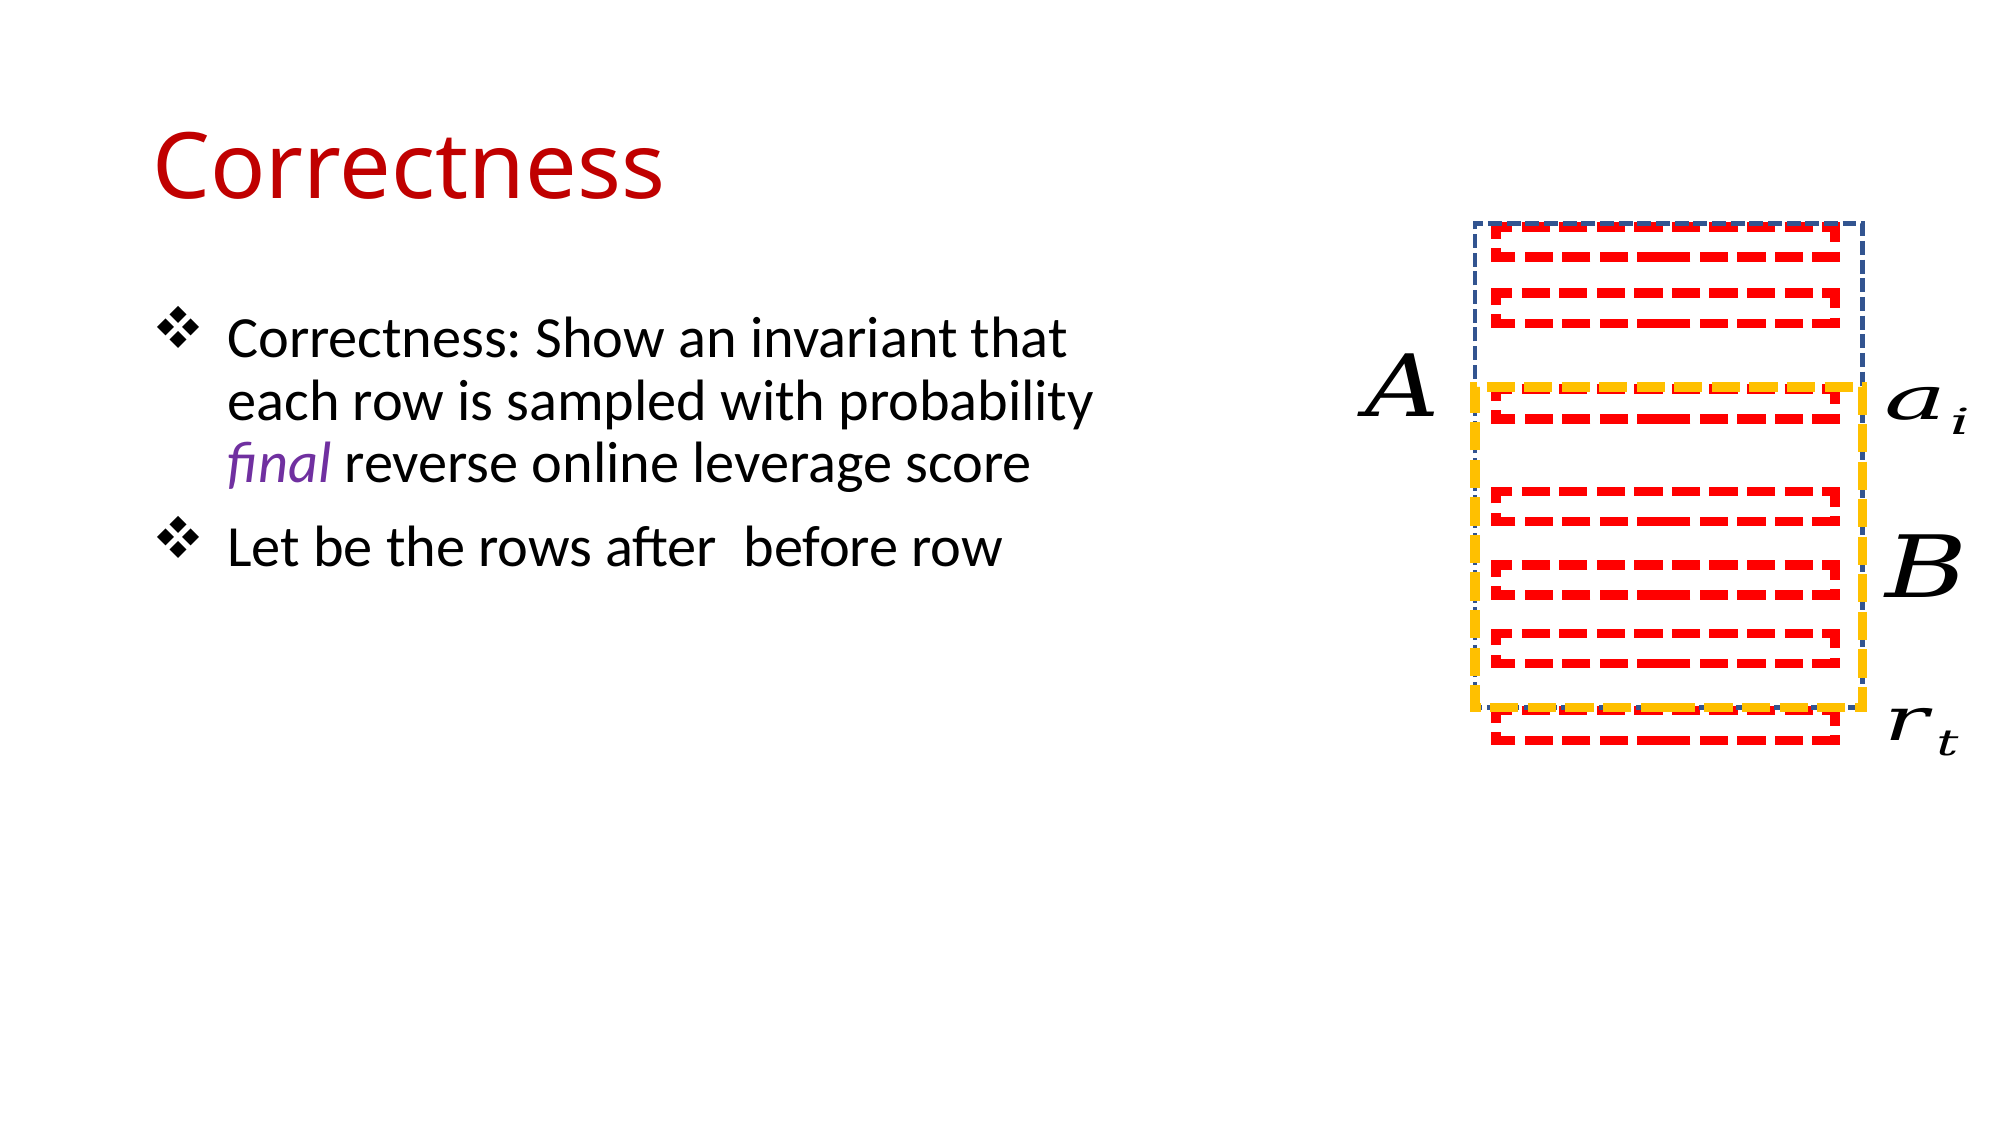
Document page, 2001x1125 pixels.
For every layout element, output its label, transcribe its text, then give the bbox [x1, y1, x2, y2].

text_box [1495, 710, 1836, 742]
text_box [1474, 386, 1864, 708]
title Correctness [137, 59, 1863, 278]
text_box [1474, 223, 1864, 386]
